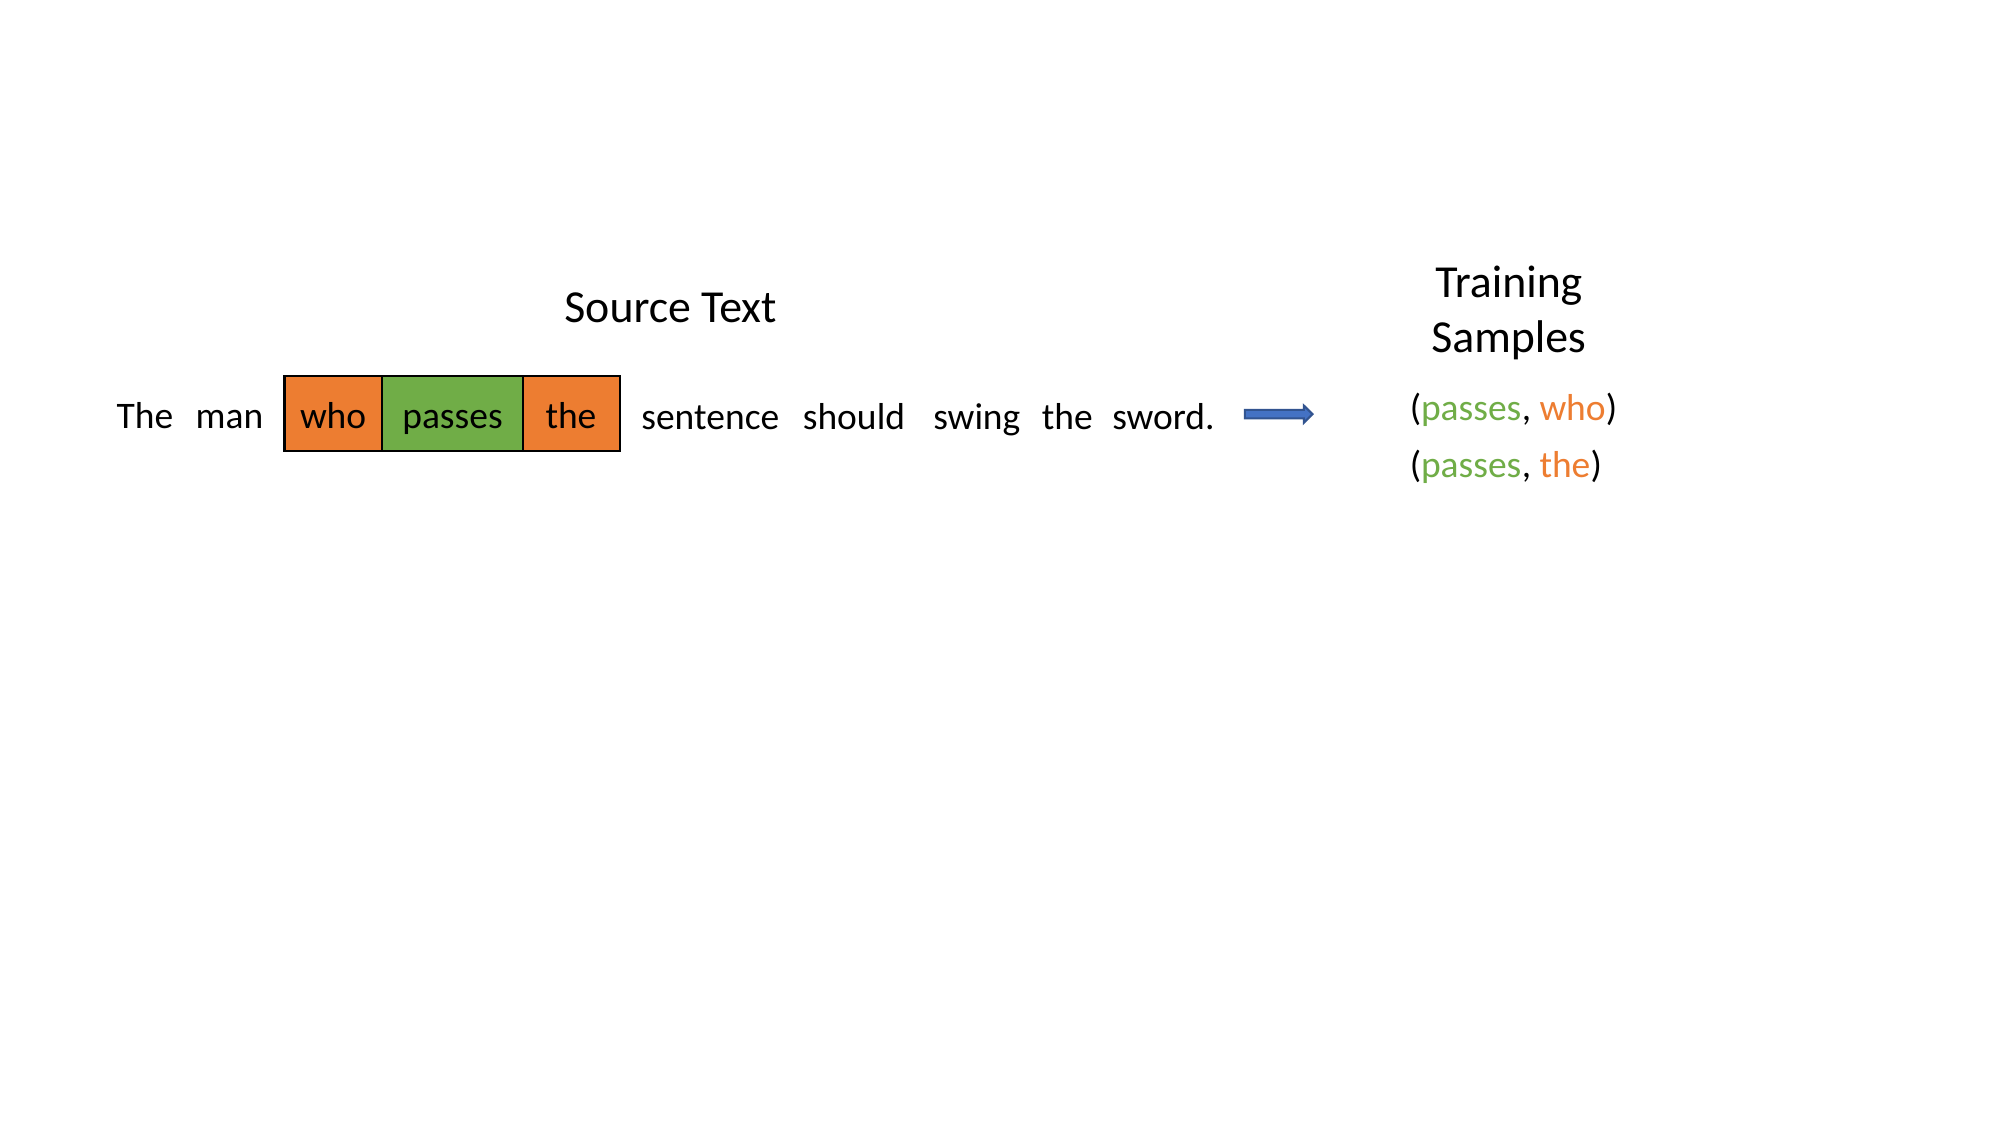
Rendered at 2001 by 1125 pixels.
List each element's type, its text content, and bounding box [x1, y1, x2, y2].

text_box [1243, 403, 1314, 426]
text_box (passes, who) [1395, 375, 1639, 432]
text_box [87, 375, 1230, 453]
text_box Training Samples [1399, 244, 1619, 369]
text_box Source Text [549, 269, 795, 340]
text_box (passes, the) [1395, 432, 1639, 493]
